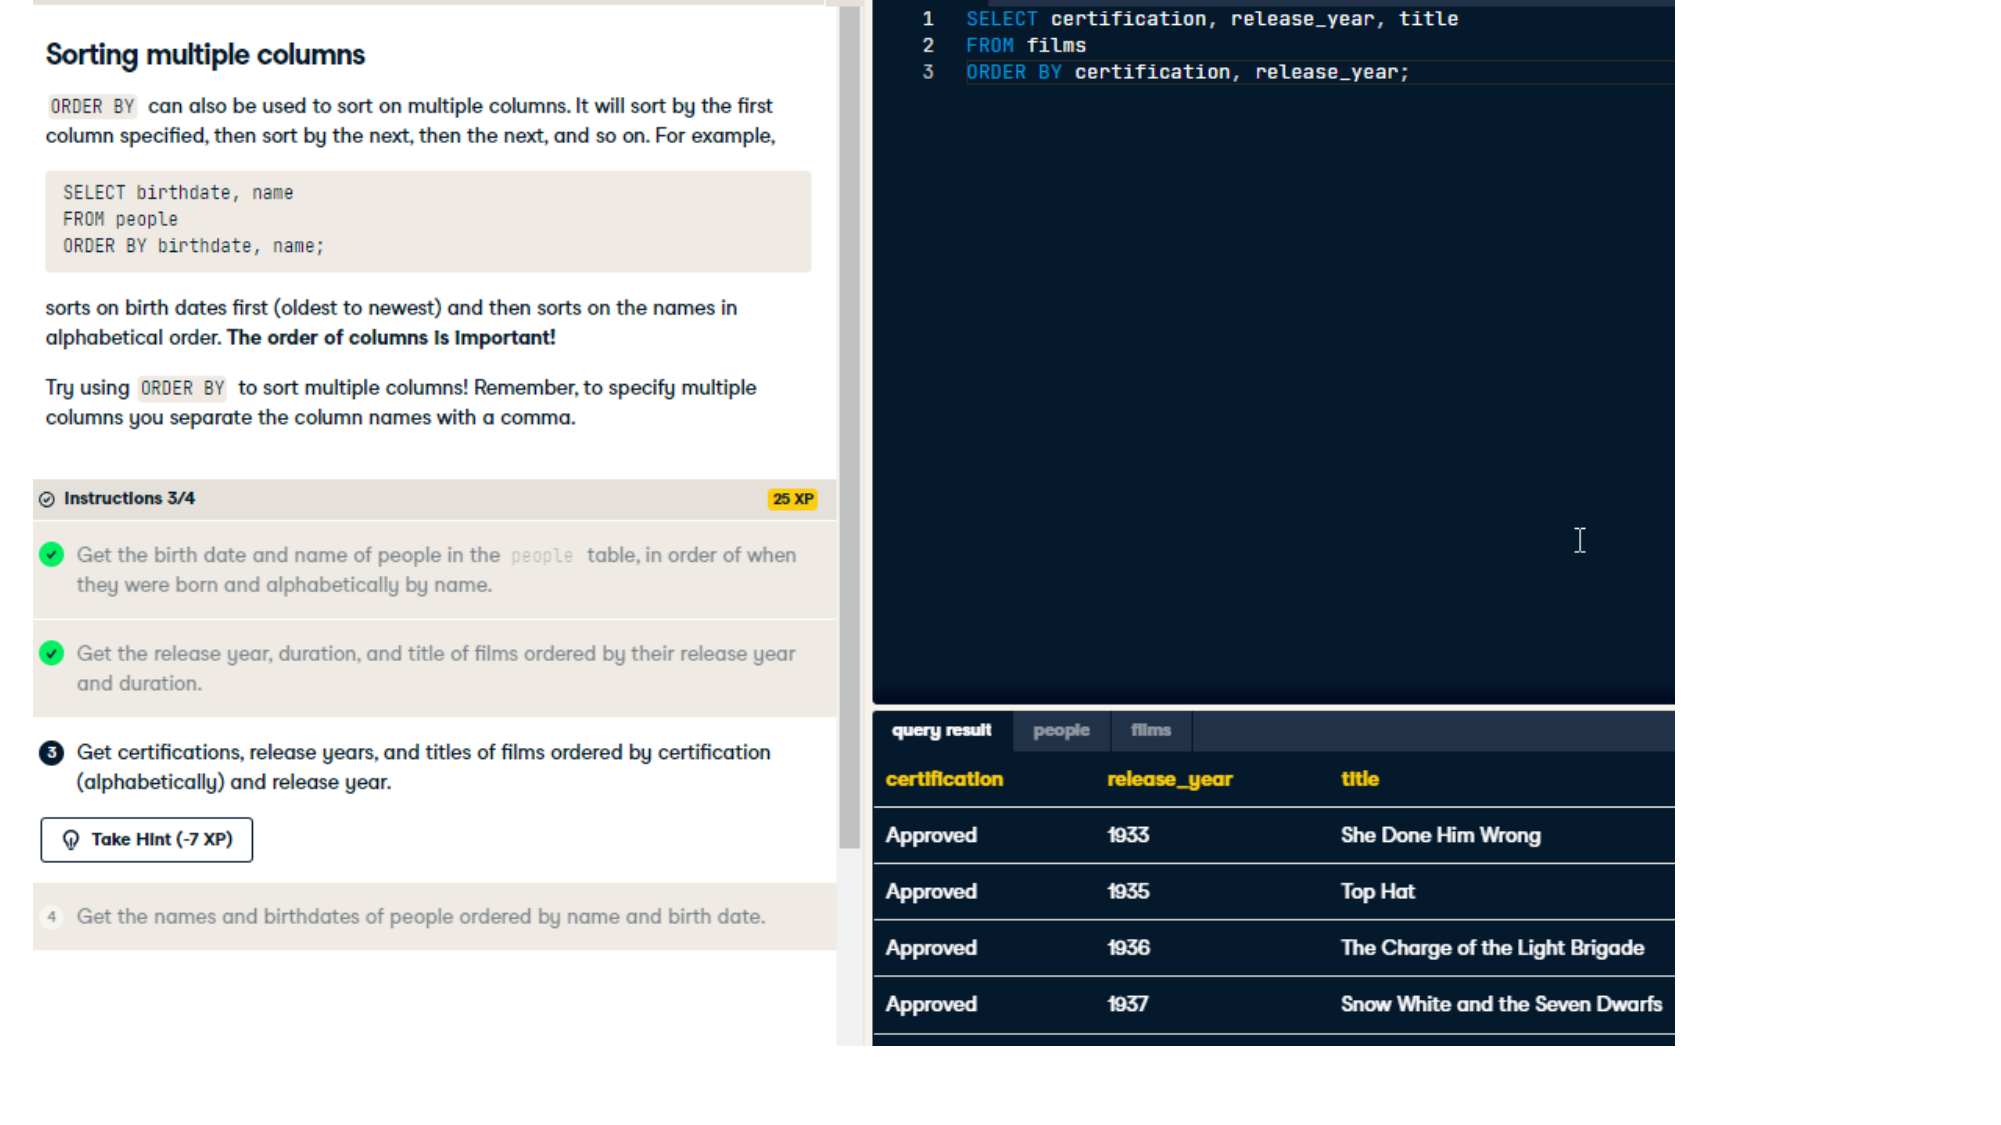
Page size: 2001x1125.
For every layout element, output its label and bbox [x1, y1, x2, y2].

picture [33, 0, 1675, 1046]
